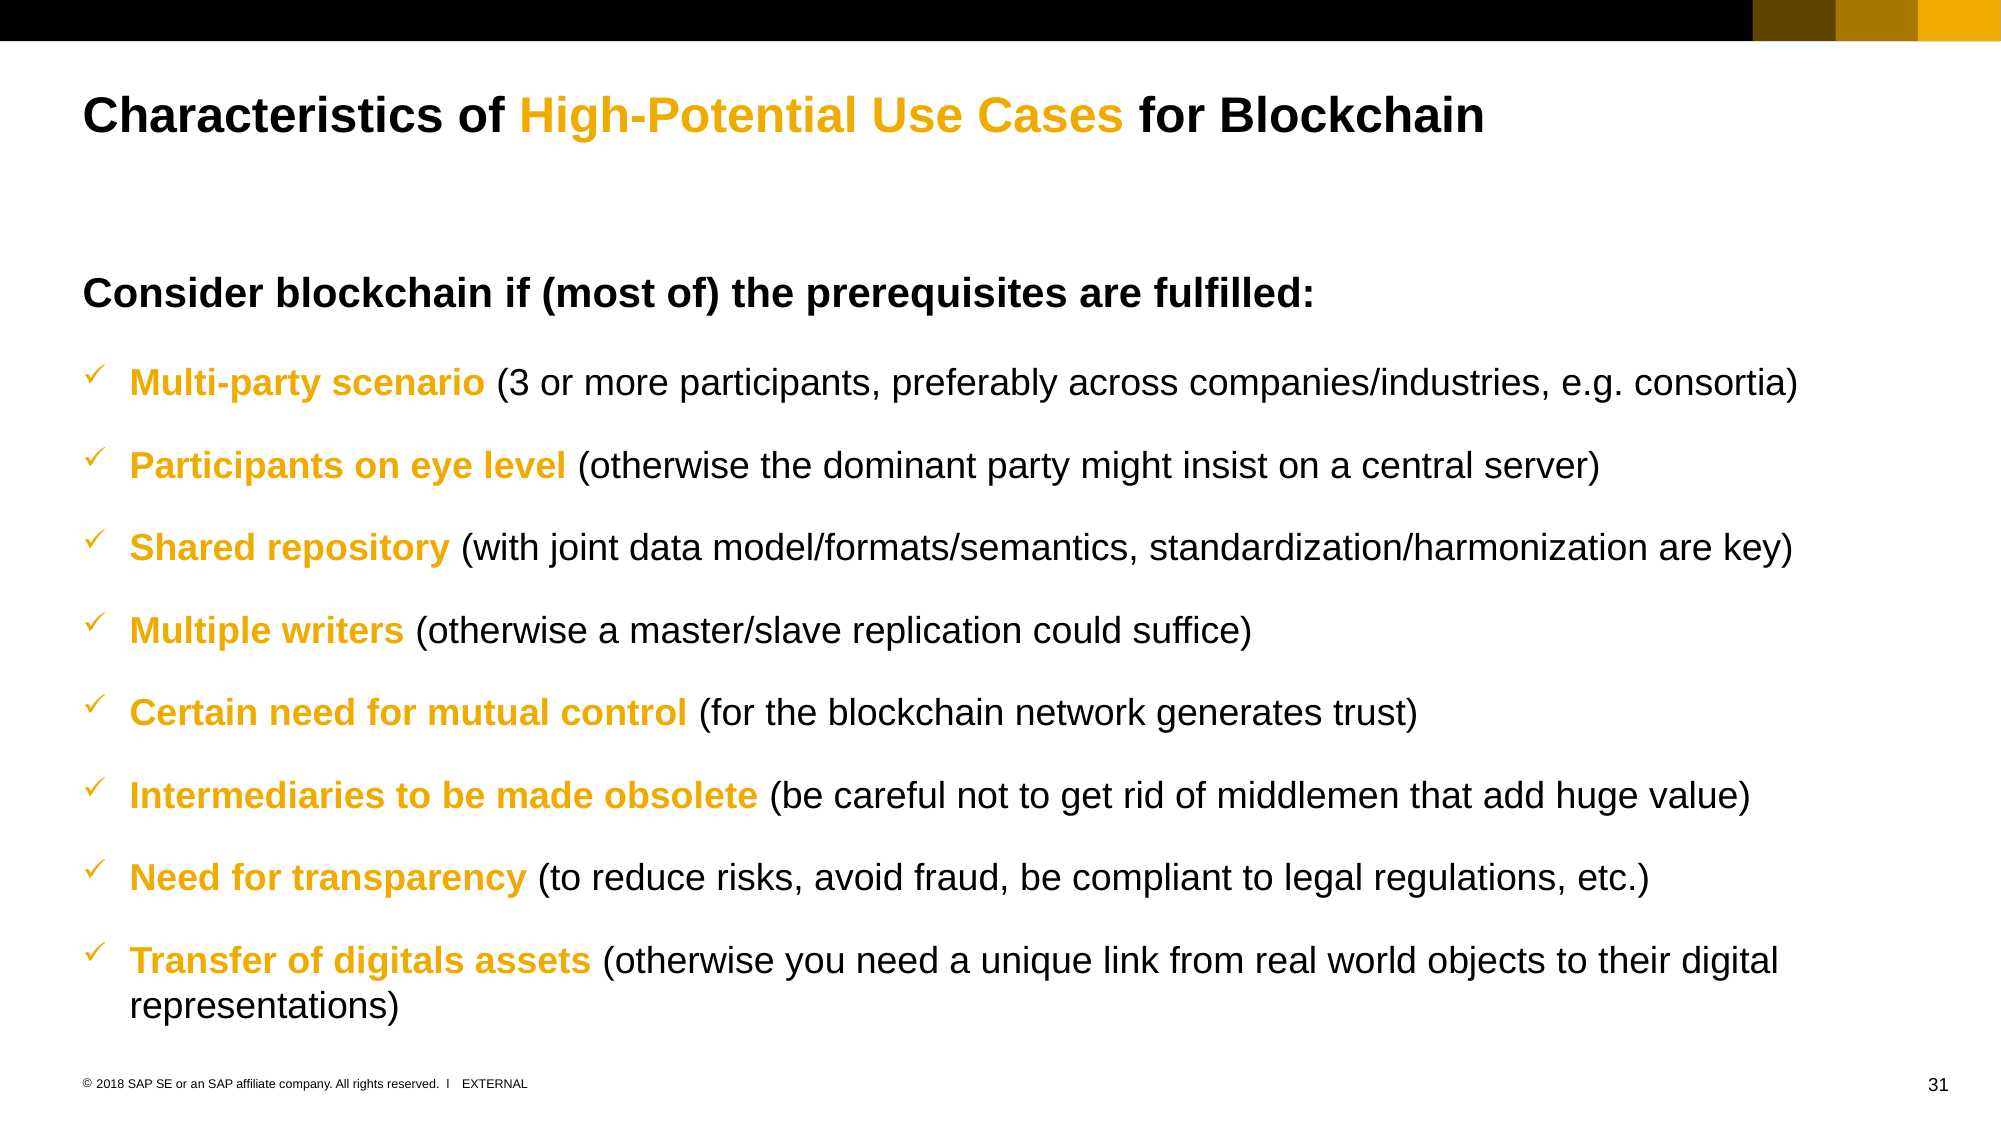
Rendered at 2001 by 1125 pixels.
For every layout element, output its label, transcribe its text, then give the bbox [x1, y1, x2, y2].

title Characteristics of High-Potential Use Cases for Blockchain [82, 82, 1918, 144]
list Consider blockchain if (most of) the prerequisites are fulfilled: Multi-party scenario (3 or more participants, preferably across companies/industries, e.g. consortia) Participants on eye level (otherwise the dominant party might insist on a central server) Shared repository (with joint data model/formats/semantics, standardization/harmonization are key) Multiple writers (otherwise a master/slave replication could suffice) Certain need for mutual control (for the blockchain network generates trust) Intermediaries to be made obsolete (be careful not to get rid of middlemen that add huge value) Need for transparency (to reduce risks, avoid fraud, be compliant to legal regulations, etc.) Transfer of digitals assets (otherwise you need a unique link from real world objects to their digital representations) [82, 265, 1918, 1033]
